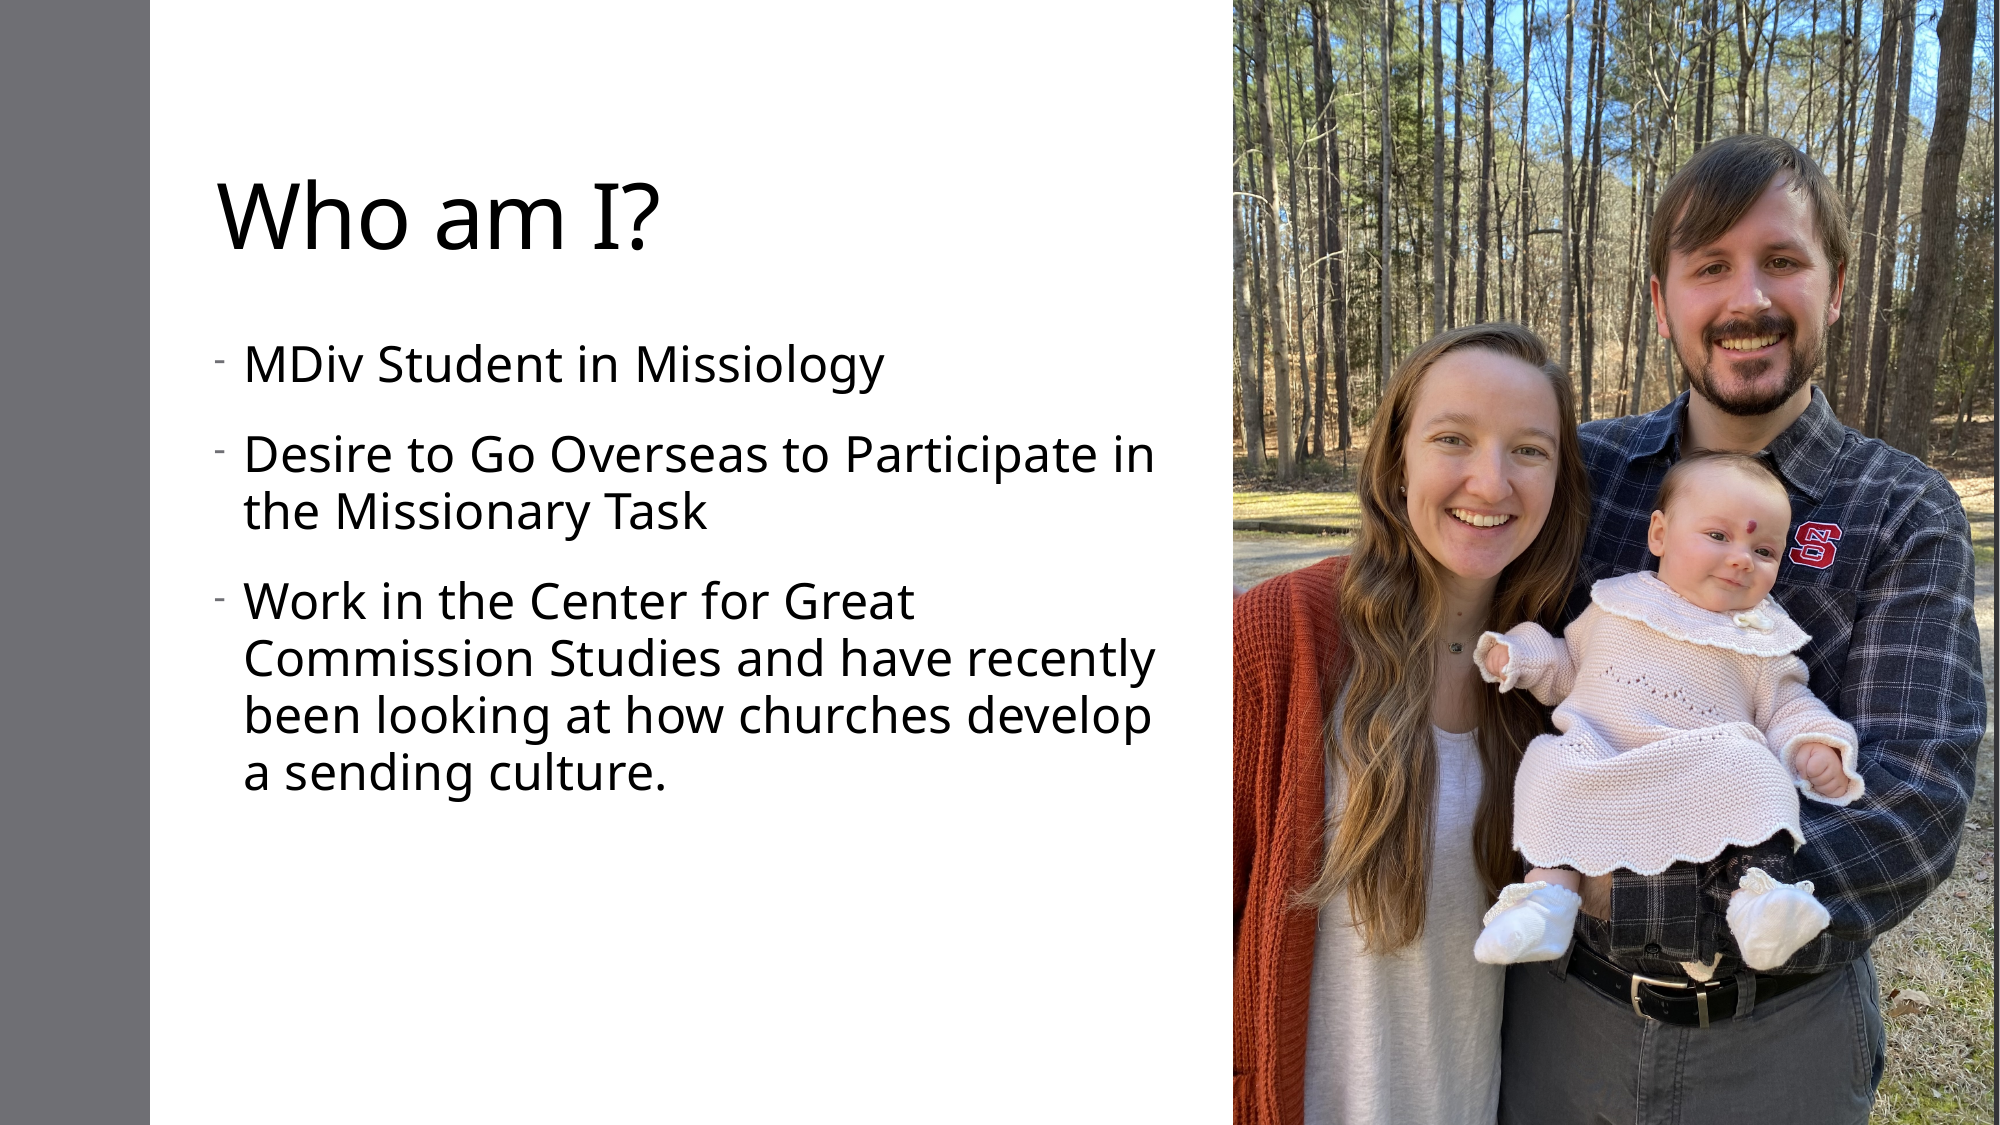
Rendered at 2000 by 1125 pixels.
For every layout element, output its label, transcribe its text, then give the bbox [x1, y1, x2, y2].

title Who am I? [201, 60, 1186, 278]
text_box [0, 0, 151, 1125]
list MDiv Student in Missiology Desire to Go Overseas to Participate in the Missionary Task Work in the Center for Great Commission Studies and have recently been looking at how churches develop a sending culture. [198, 328, 1186, 1014]
picture [1233, 0, 1995, 1125]
